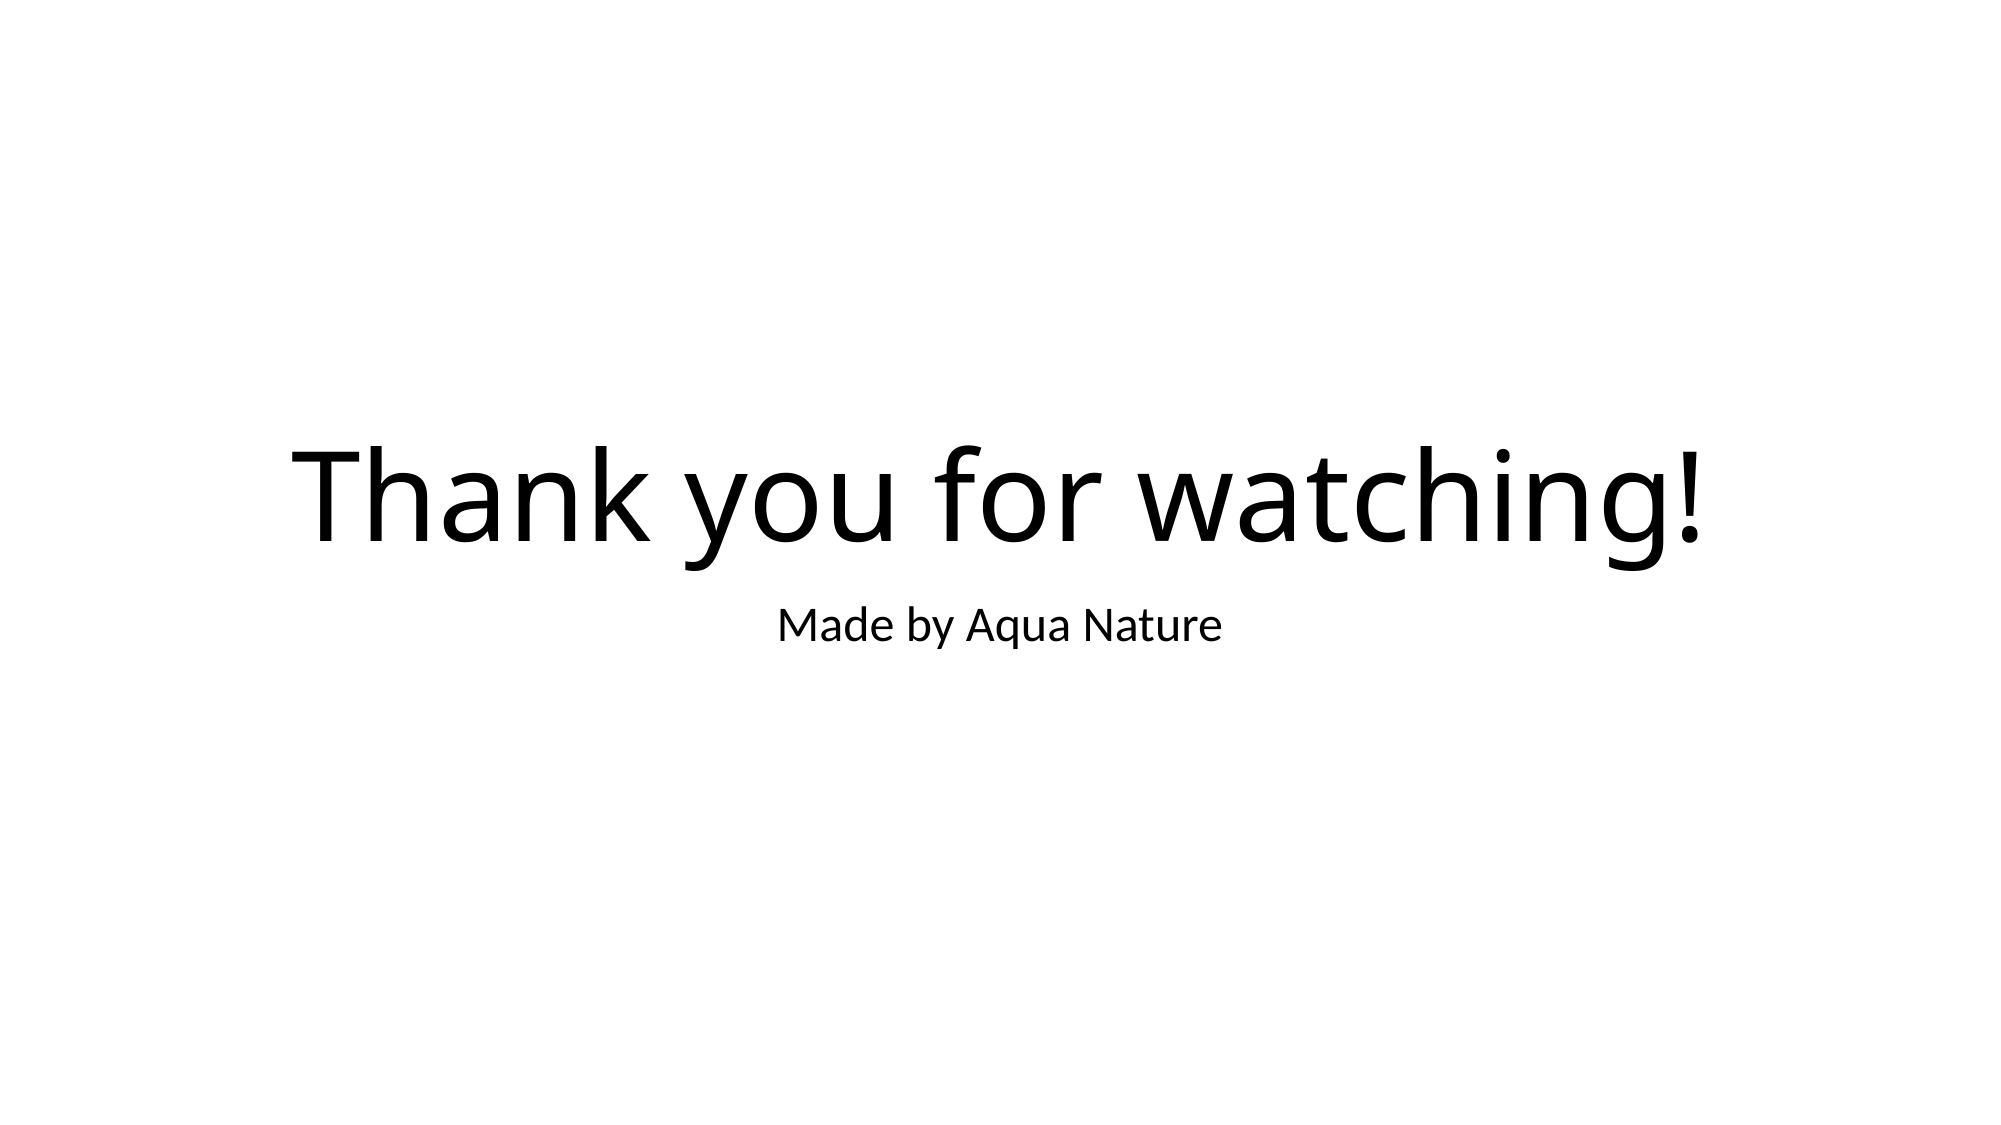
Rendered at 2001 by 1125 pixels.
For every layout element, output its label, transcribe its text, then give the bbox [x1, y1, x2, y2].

title Thank you for watching! [249, 184, 1750, 576]
subtitle Made by Aqua Nature [249, 590, 1750, 863]
